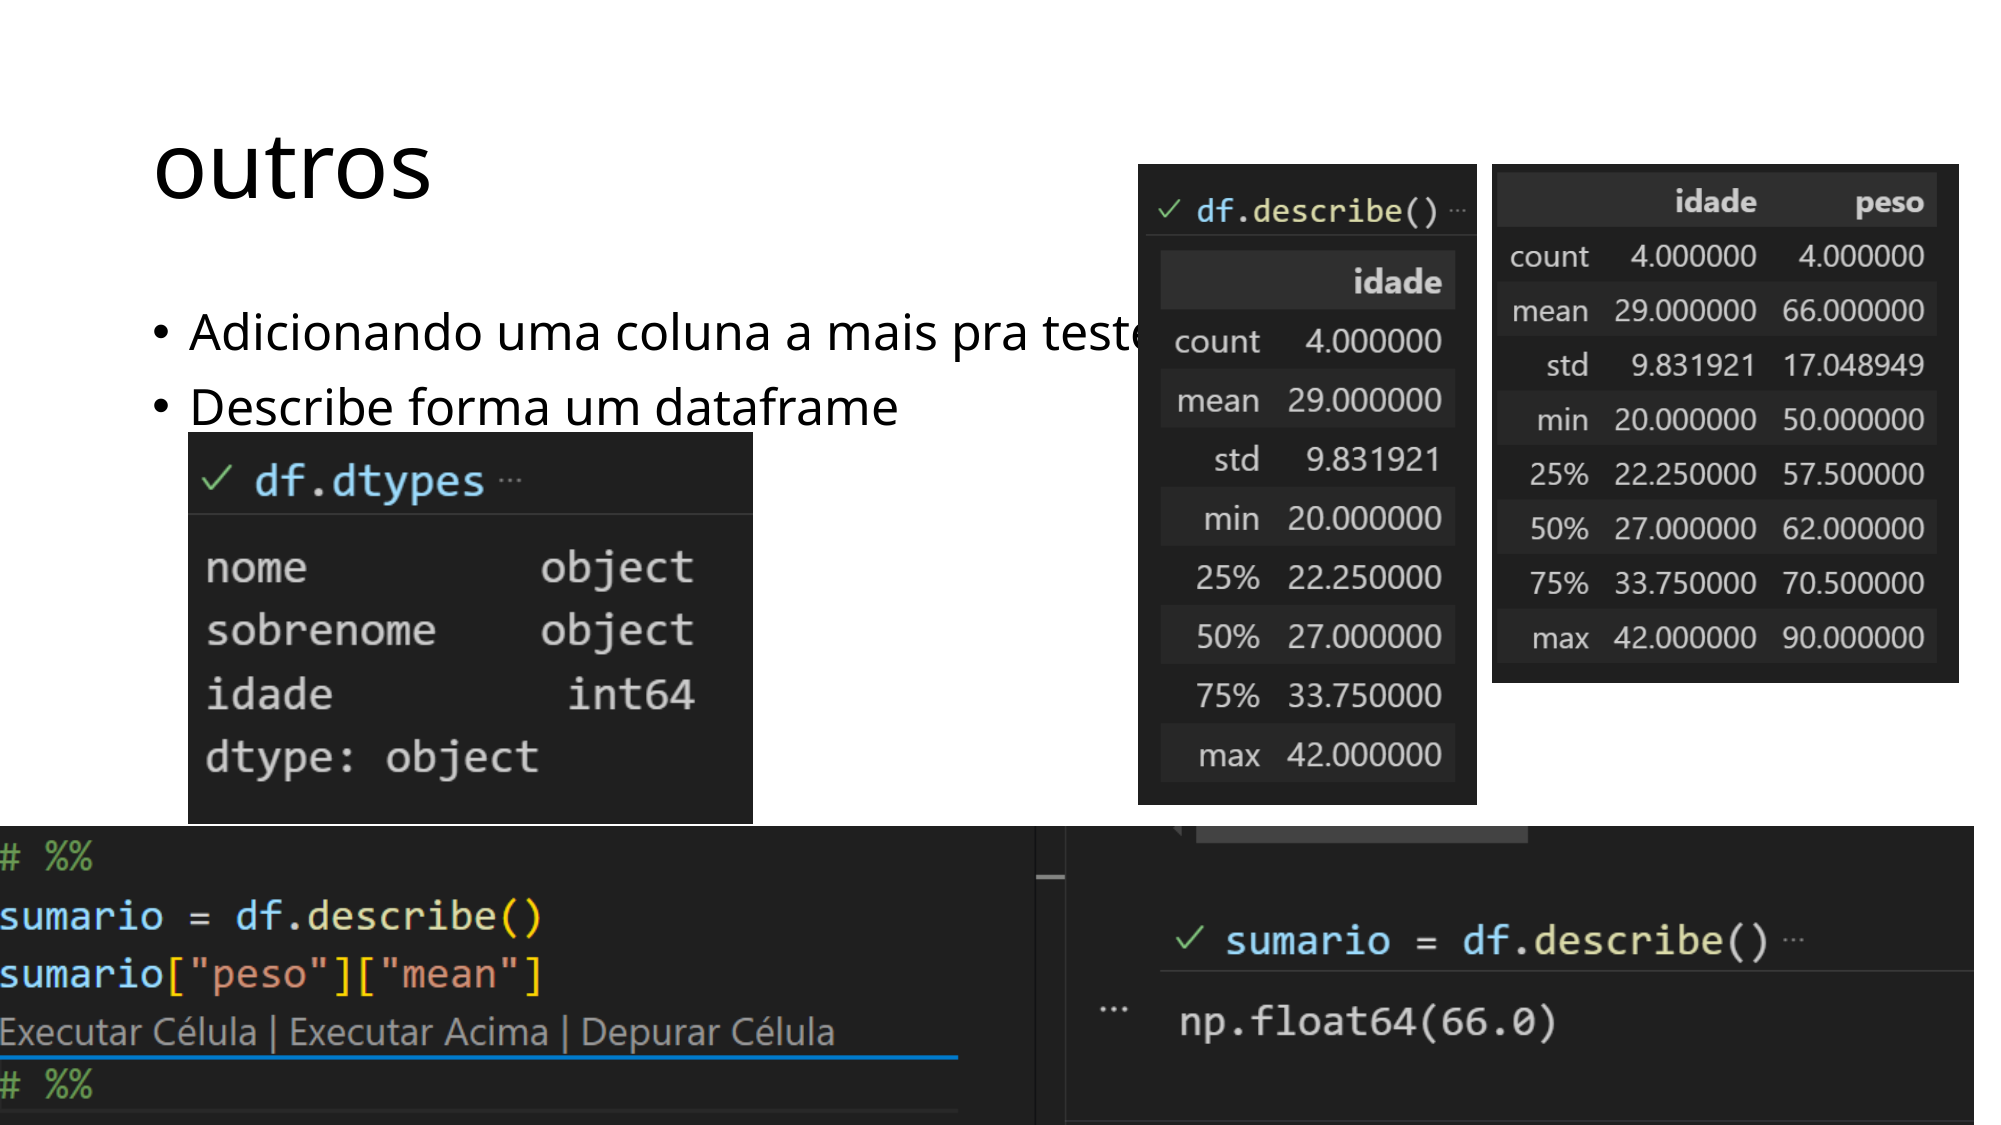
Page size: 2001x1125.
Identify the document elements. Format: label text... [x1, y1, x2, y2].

picture [188, 431, 754, 824]
picture [1137, 163, 1478, 805]
title outros [137, 59, 1863, 278]
picture [1491, 163, 1959, 683]
list Adicionando uma coluna a mais pra teste Describe forma um dataframe [137, 299, 1863, 825]
picture [0, 825, 1974, 1125]
